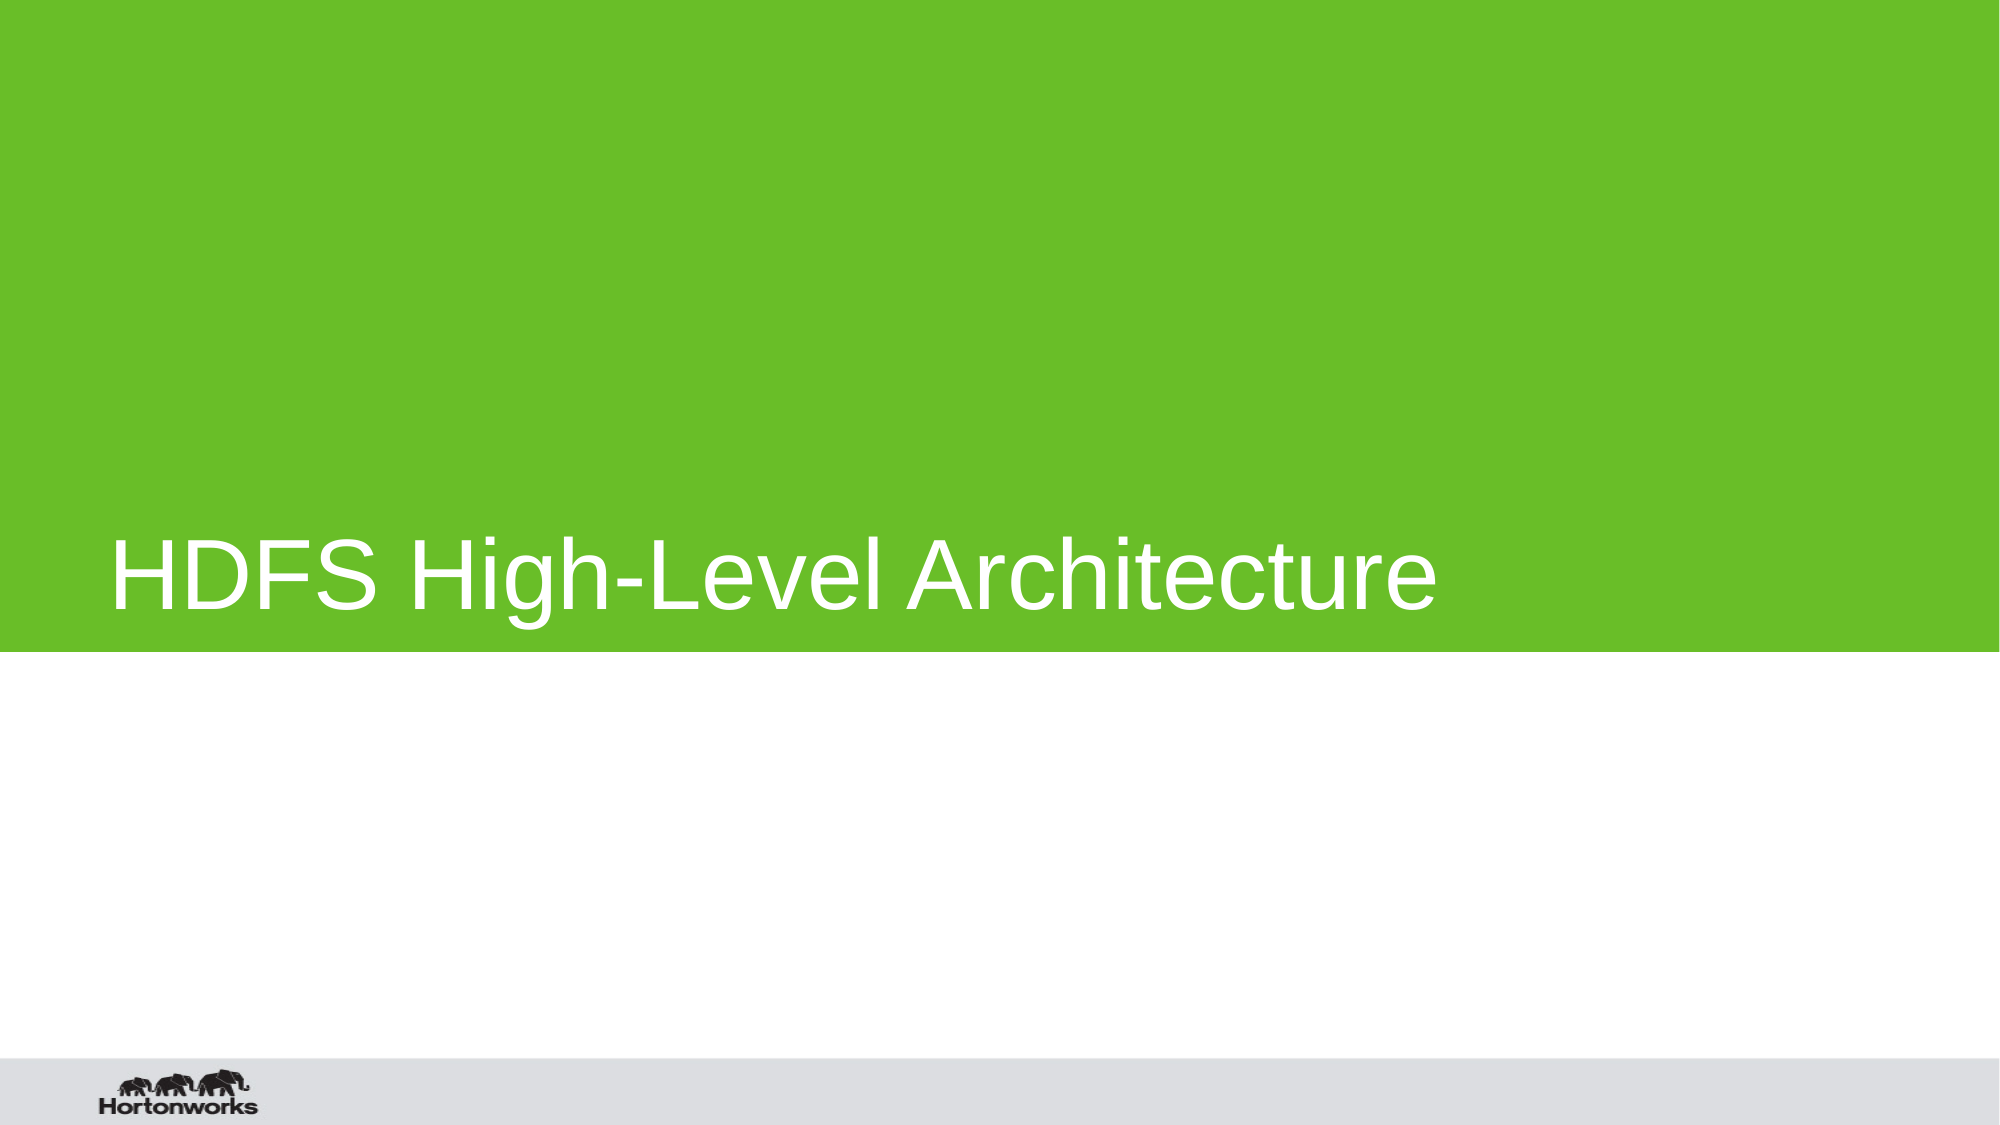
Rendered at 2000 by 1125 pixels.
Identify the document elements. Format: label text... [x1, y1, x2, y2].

picture [0, 652, 2000, 1125]
title HDFS High-Level Architecture [93, 281, 1900, 652]
